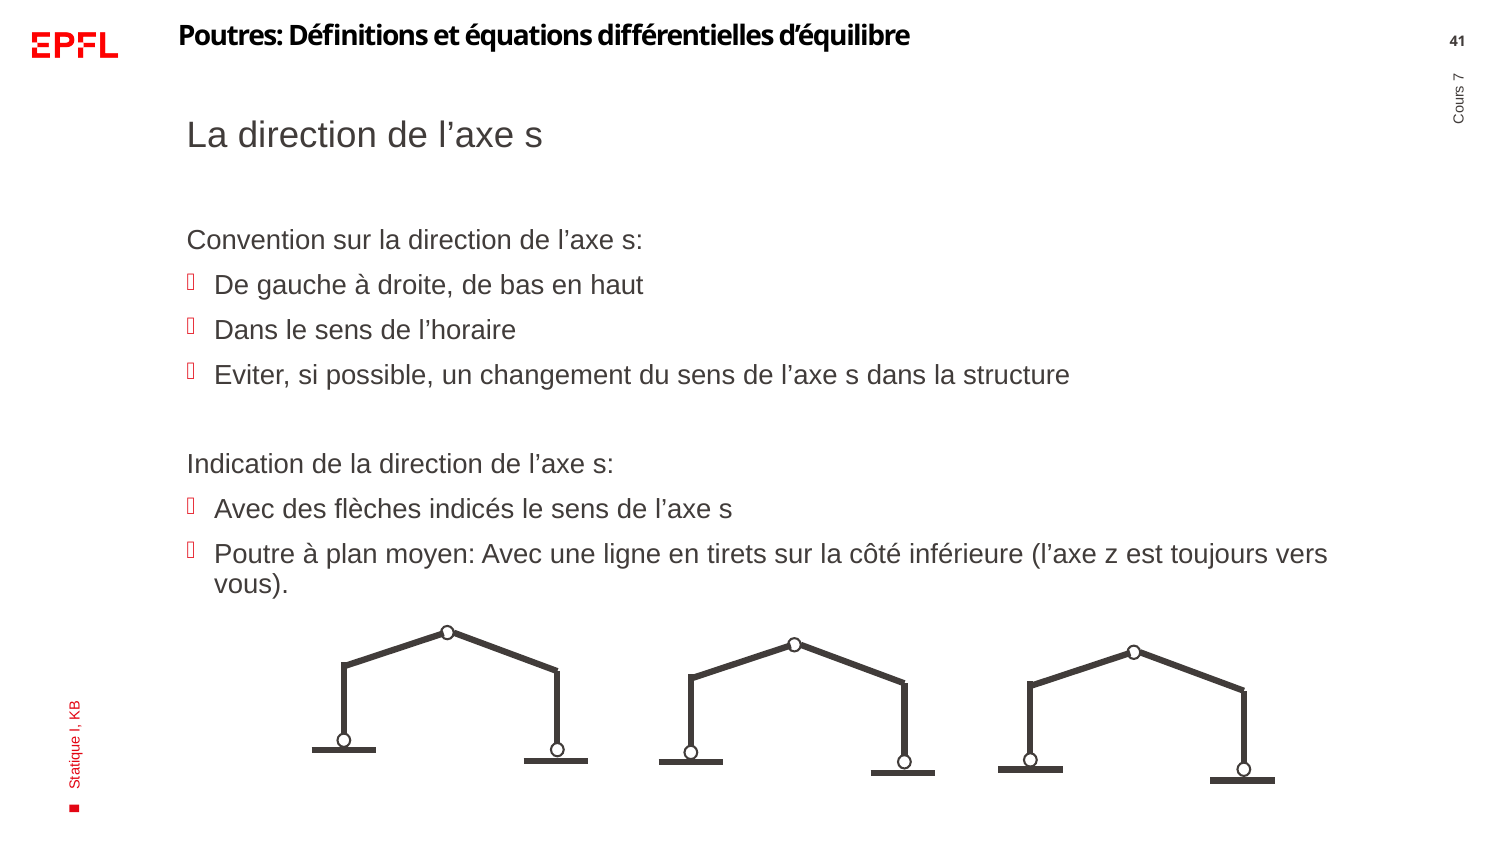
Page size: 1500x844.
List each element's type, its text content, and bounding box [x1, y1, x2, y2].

footer Cours 7 [1415, 58, 1500, 641]
title Poutres: Définitions et équations différentielles d’équilibre [148, 21, 1300, 198]
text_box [997, 645, 1275, 781]
slide_number 41 [1415, 32, 1500, 58]
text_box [658, 638, 936, 774]
slide_number Statique I, KB [0, 256, 149, 805]
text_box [311, 625, 589, 761]
picture [21, 21, 129, 69]
list La direction de l’axe s Convention sur la direction de l’axe s: De gauche à droite, de bas en haut Dans le sens de l’horaire Eviter, si possible, un changement du sens de l’axe s dans la structure Indication de la direction de l’axe s: Avec des flèches indicés le sens de l’axe s Poutre à plan moyen: Avec une ligne en tirets sur la côté inférieure (l’axe z est toujours vers vous). [157, 108, 1425, 665]
